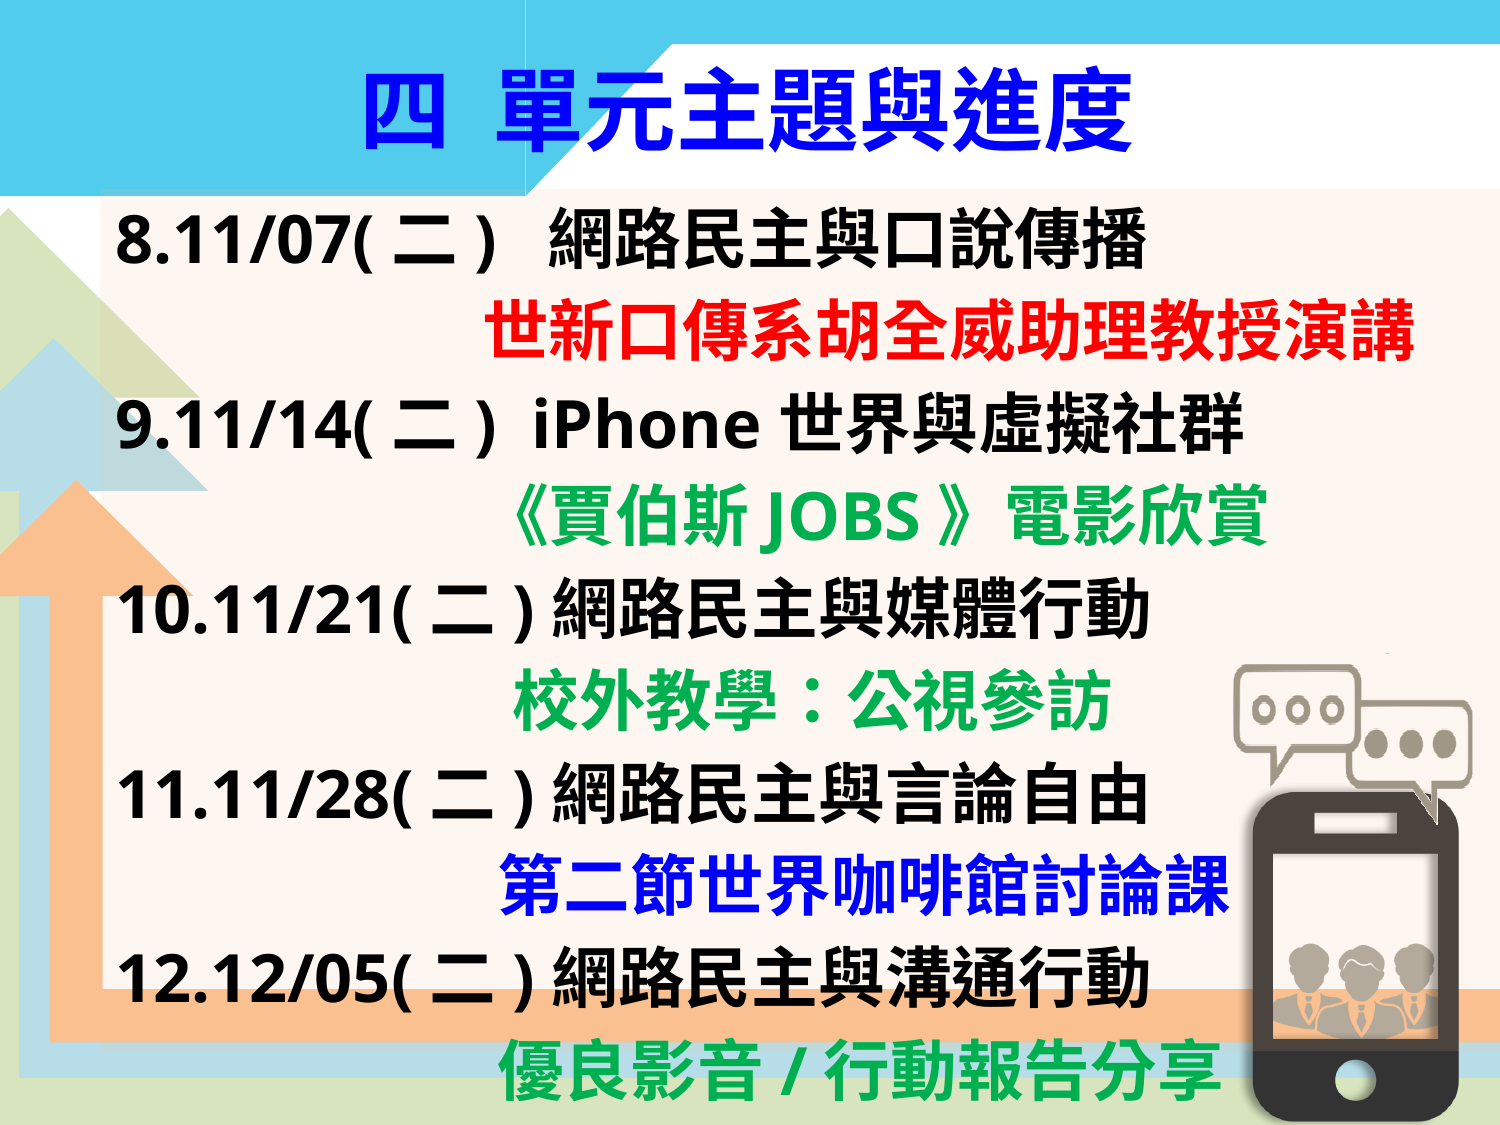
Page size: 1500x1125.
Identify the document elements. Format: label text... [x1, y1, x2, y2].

text_box 四 單元主題與進度 [88, 30, 1406, 185]
list 8.11/07(二) 網路民主與口說傳播 世新口傳系胡全威助理教授演講 9.11/14(二) iPhone世界與虛擬社群 《賈伯斯JOBS》電影欣賞 10.11/21(二)網路民主與媒體行動 校外教學：公視參訪 11.11/28(二)網路民主與言論自由 第二節世界咖啡館討論課 12.12/05(二)網路民主與溝通行動 優良影音/行動報告分享 [100, 188, 1500, 1052]
